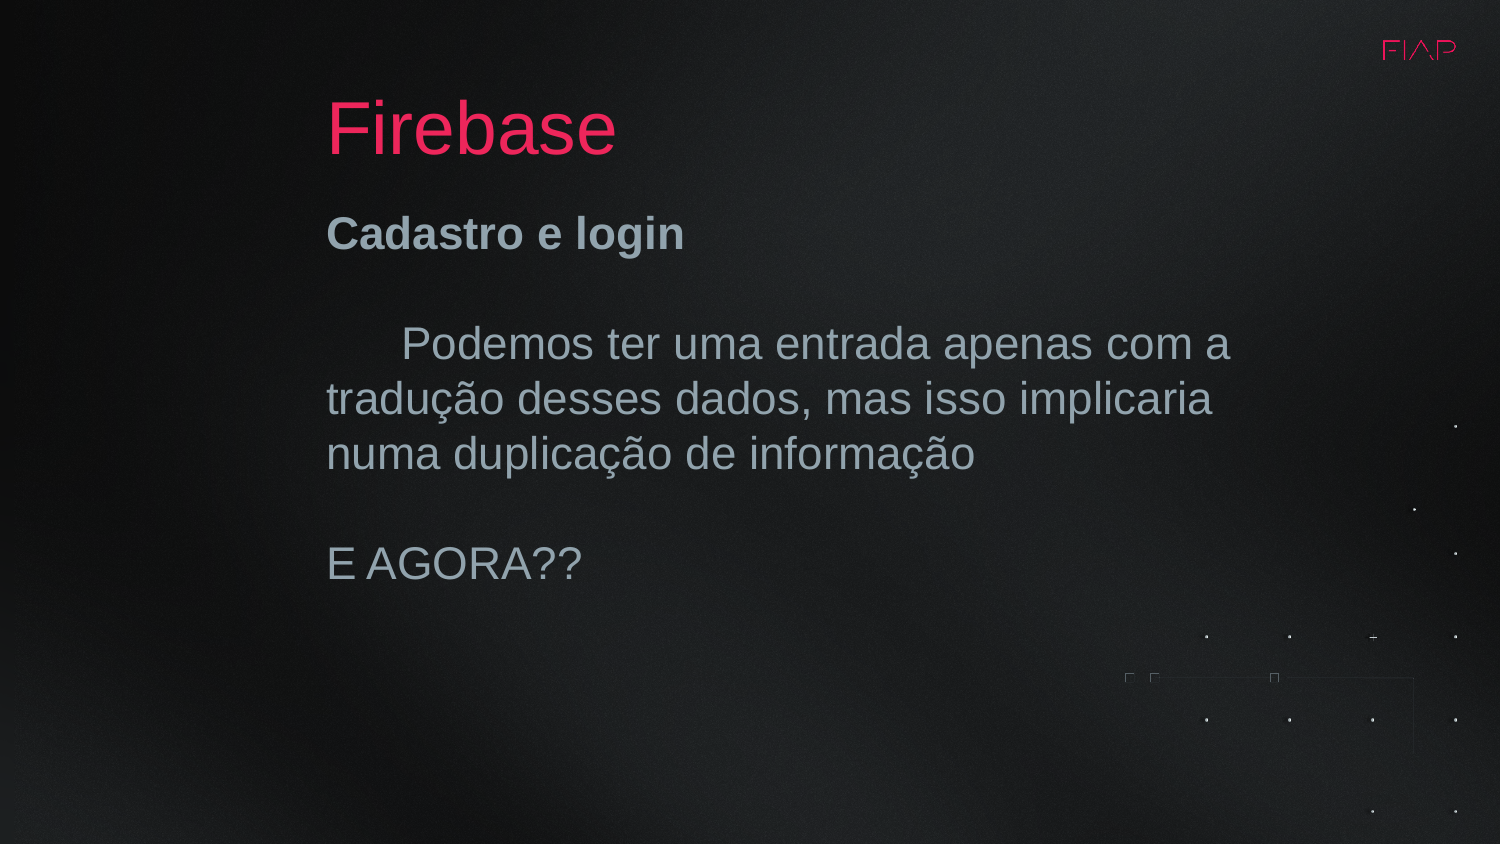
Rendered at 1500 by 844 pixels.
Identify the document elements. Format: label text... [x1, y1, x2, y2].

picture [0, 0, 1500, 844]
text_box Cadastro e login Podemos ter uma entrada apenas com a tradução desses dados, mas isso implicaria numa duplicação de informação E AGORA?? [311, 196, 1292, 651]
text_box Firebase [311, 72, 1126, 177]
